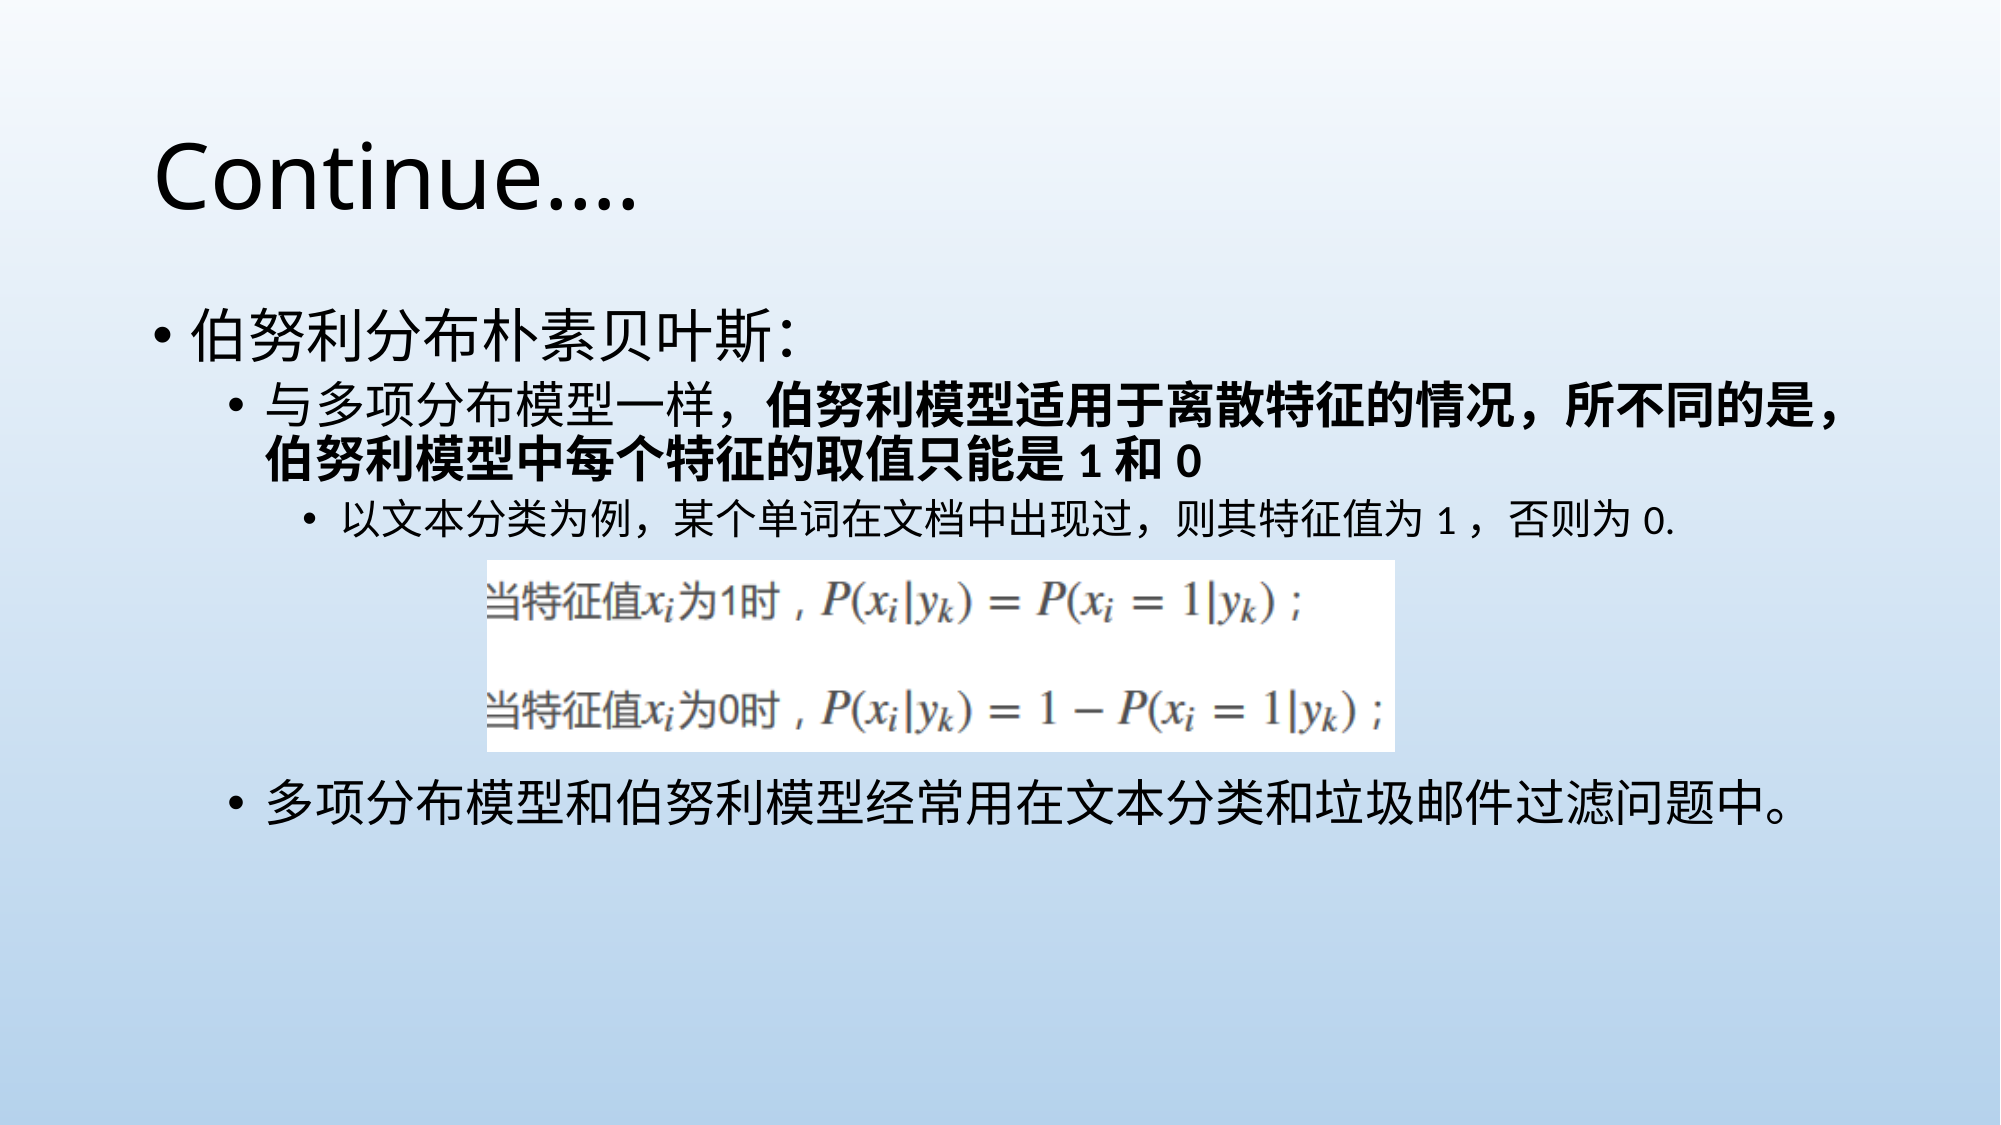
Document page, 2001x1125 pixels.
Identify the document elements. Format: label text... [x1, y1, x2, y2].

list 伯努利分布朴素贝叶斯： 与多项分布模型一样，伯努利模型适用于离散特征的情况，所不同的是，伯努利模型中每个特征的取值只能是1和0 以文本分类为例，某个单词在文档中出现过，则其特征值为1，否则为0. 多项分布模型和伯努利模型经常用在文本分类和垃圾邮件过滤问题中。 [137, 299, 1863, 1030]
title Continue…. [137, 59, 1863, 299]
picture [487, 560, 1395, 752]
